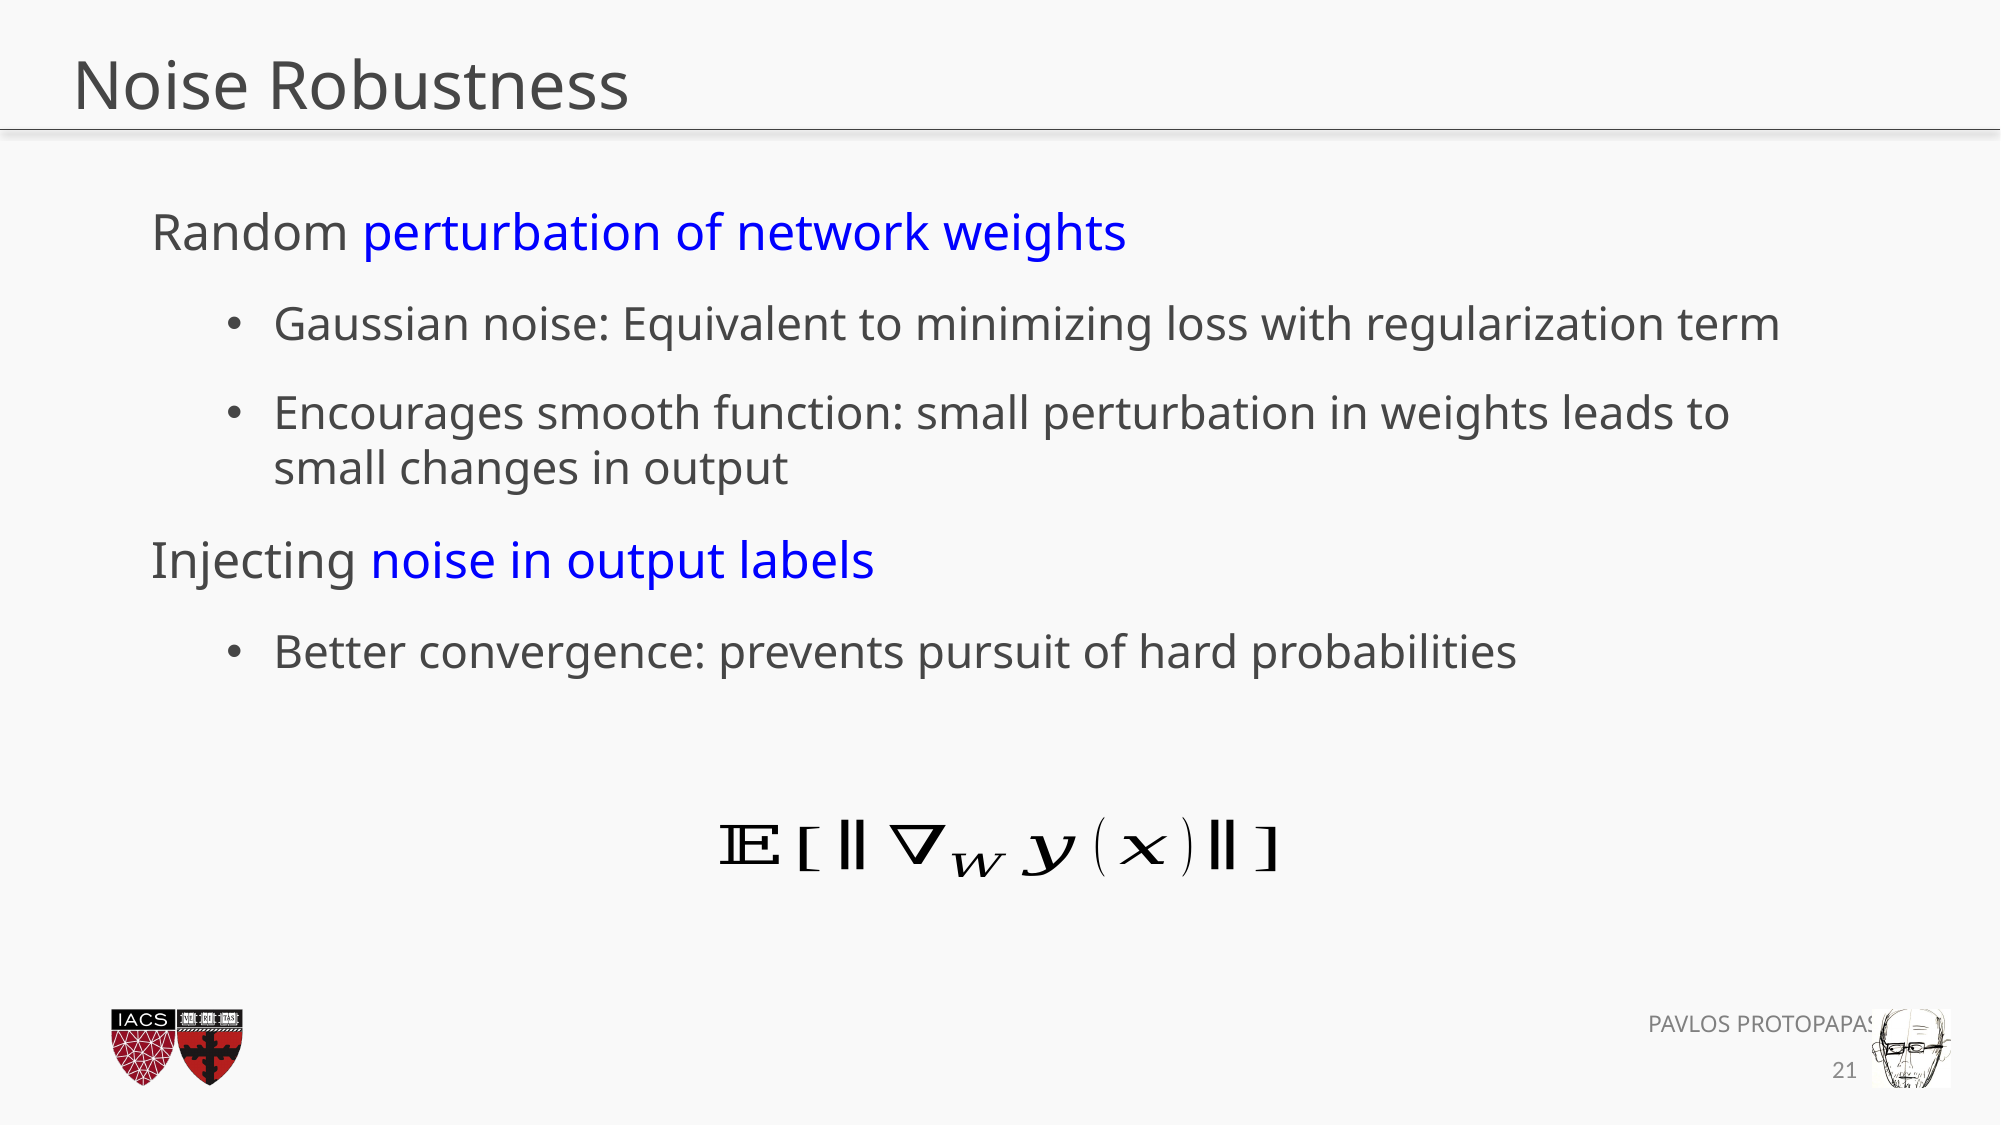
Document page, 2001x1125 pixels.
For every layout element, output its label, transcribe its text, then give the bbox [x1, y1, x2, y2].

picture [109, 1009, 243, 1086]
slide_number 21 [1405, 1038, 1873, 1099]
list Random perturbation of network weights Gaussian noise: Equivalent to minimizing loss with regularization term Encourages smooth function: small perturbation in weights leads to small changes in output Injecting noise in output labels Better convergence: prevents pursuit of hard probabilities [136, 193, 1831, 540]
picture [1872, 1009, 1951, 1088]
title Noise Robustness [57, 35, 1943, 162]
